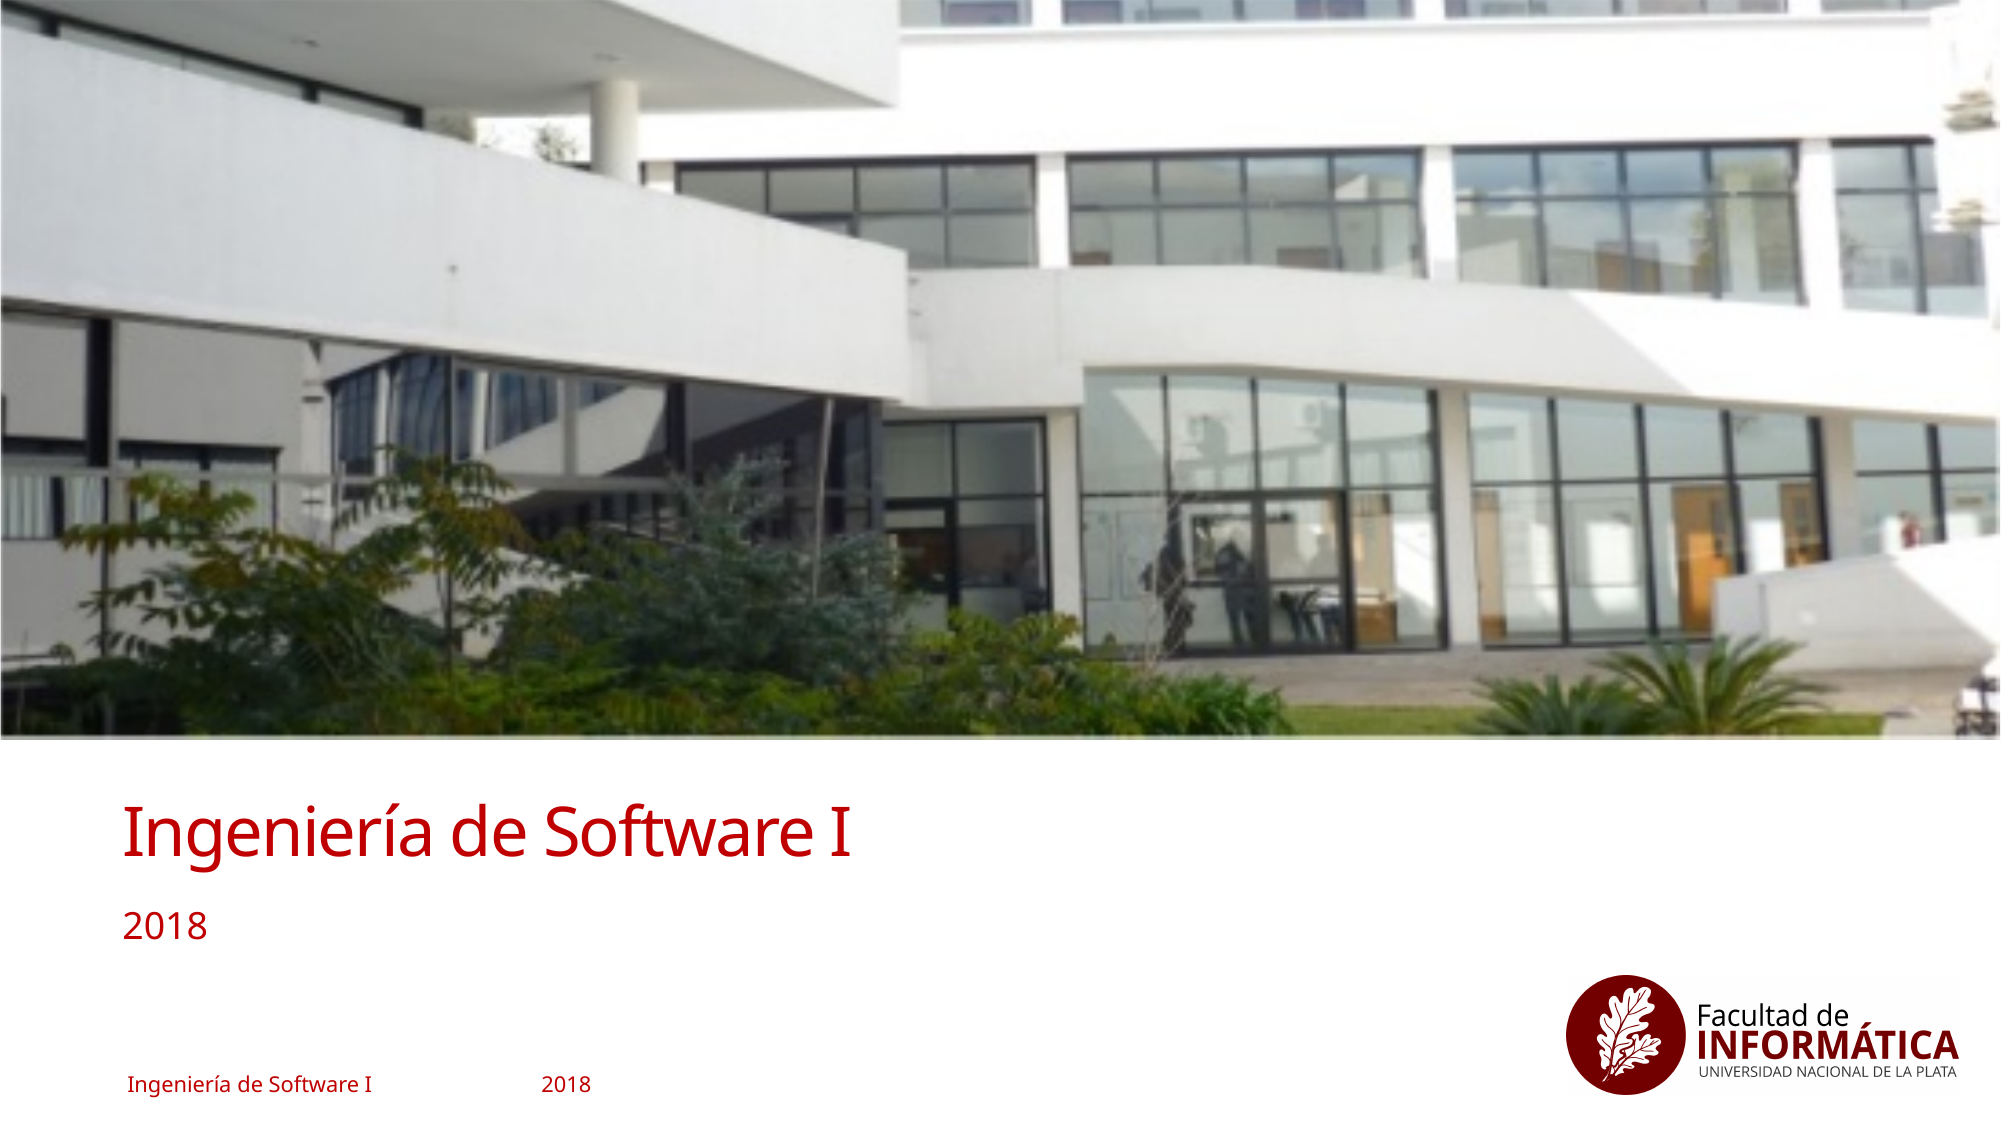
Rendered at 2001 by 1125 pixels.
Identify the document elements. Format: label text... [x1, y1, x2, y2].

picture [0, 0, 2001, 740]
picture [1566, 975, 1959, 1095]
slide_number 2018 [526, 1063, 1202, 1101]
title Ingeniería de Software I [107, 777, 1876, 878]
list 2018 [107, 900, 1622, 988]
footer Ingeniería de Software I [112, 1063, 481, 1113]
slide_number 1 [1520, 456, 2000, 686]
